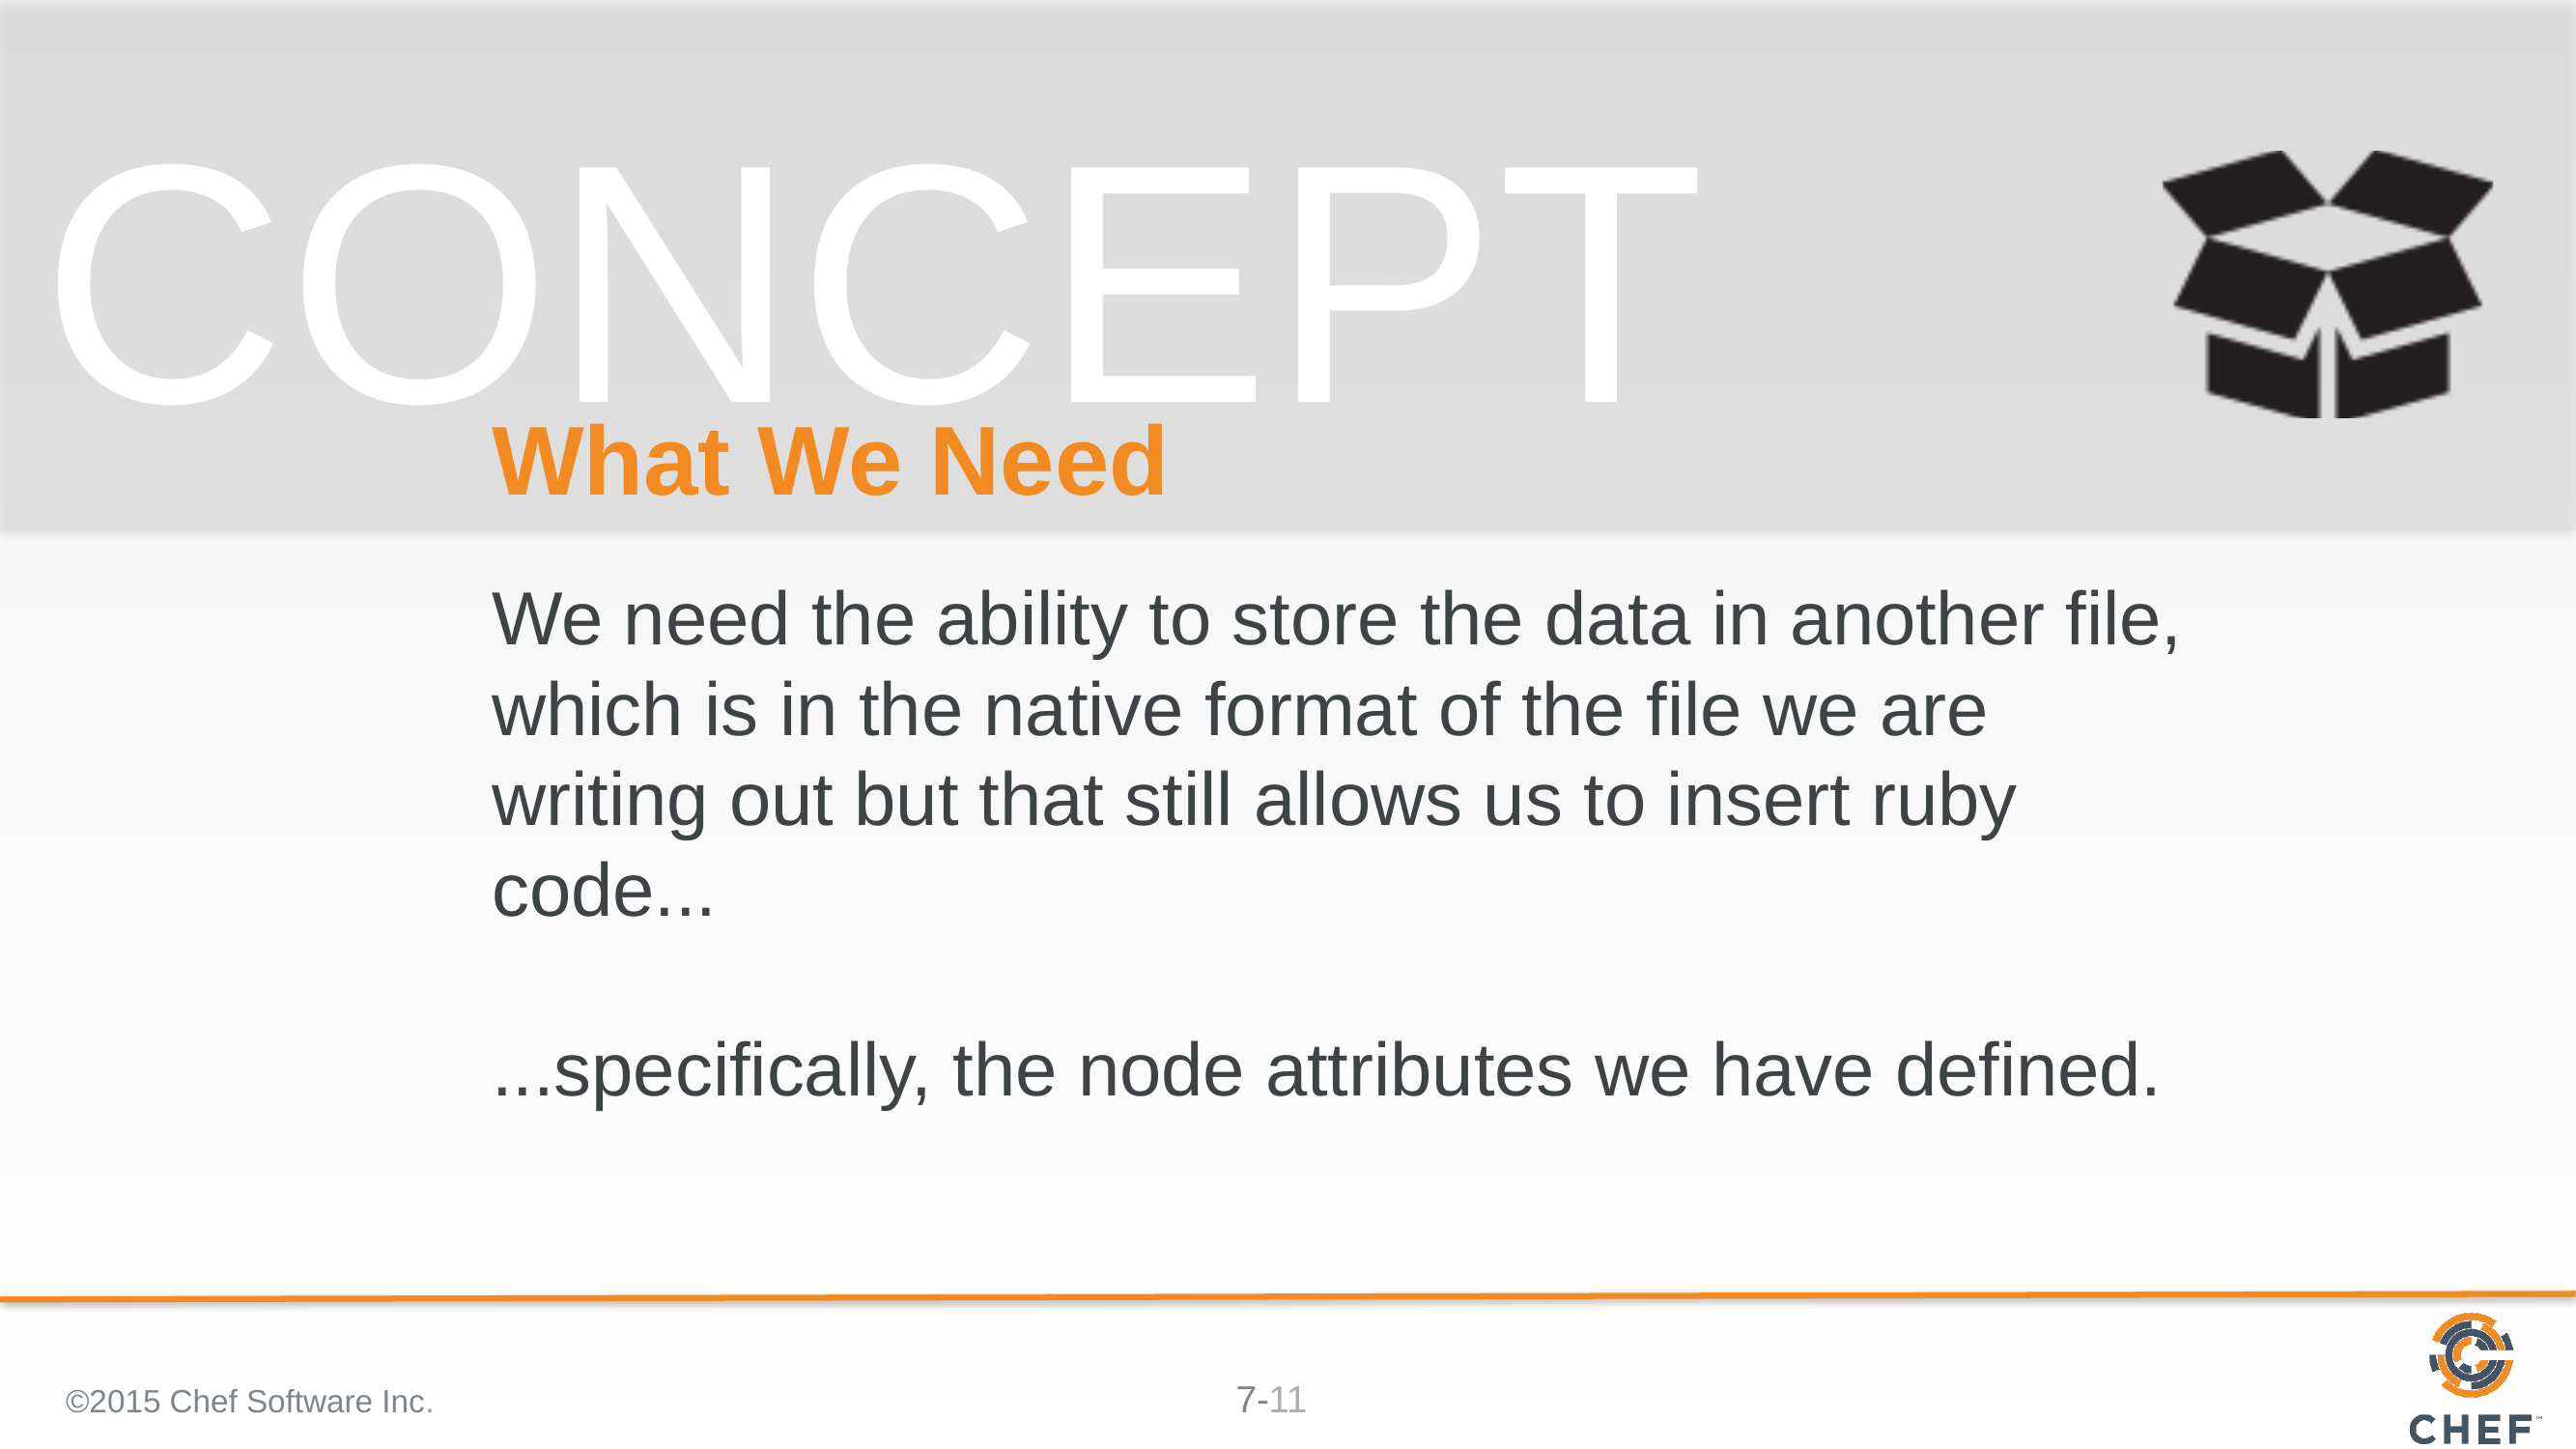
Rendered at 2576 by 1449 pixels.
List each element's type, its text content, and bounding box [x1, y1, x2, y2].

subtitle We need the ability to store the data in another file, which is in the native format of the file we are writing out but that still allows us to insert ruby code... ...specifically, the node attributes we have defined. [477, 555, 2217, 1087]
footer ©2015 Chef Software Inc. [51, 1359, 952, 1440]
slide_number 11 [998, 1359, 1578, 1437]
title What We Need [477, 395, 2217, 531]
picture [2399, 1297, 2550, 1449]
